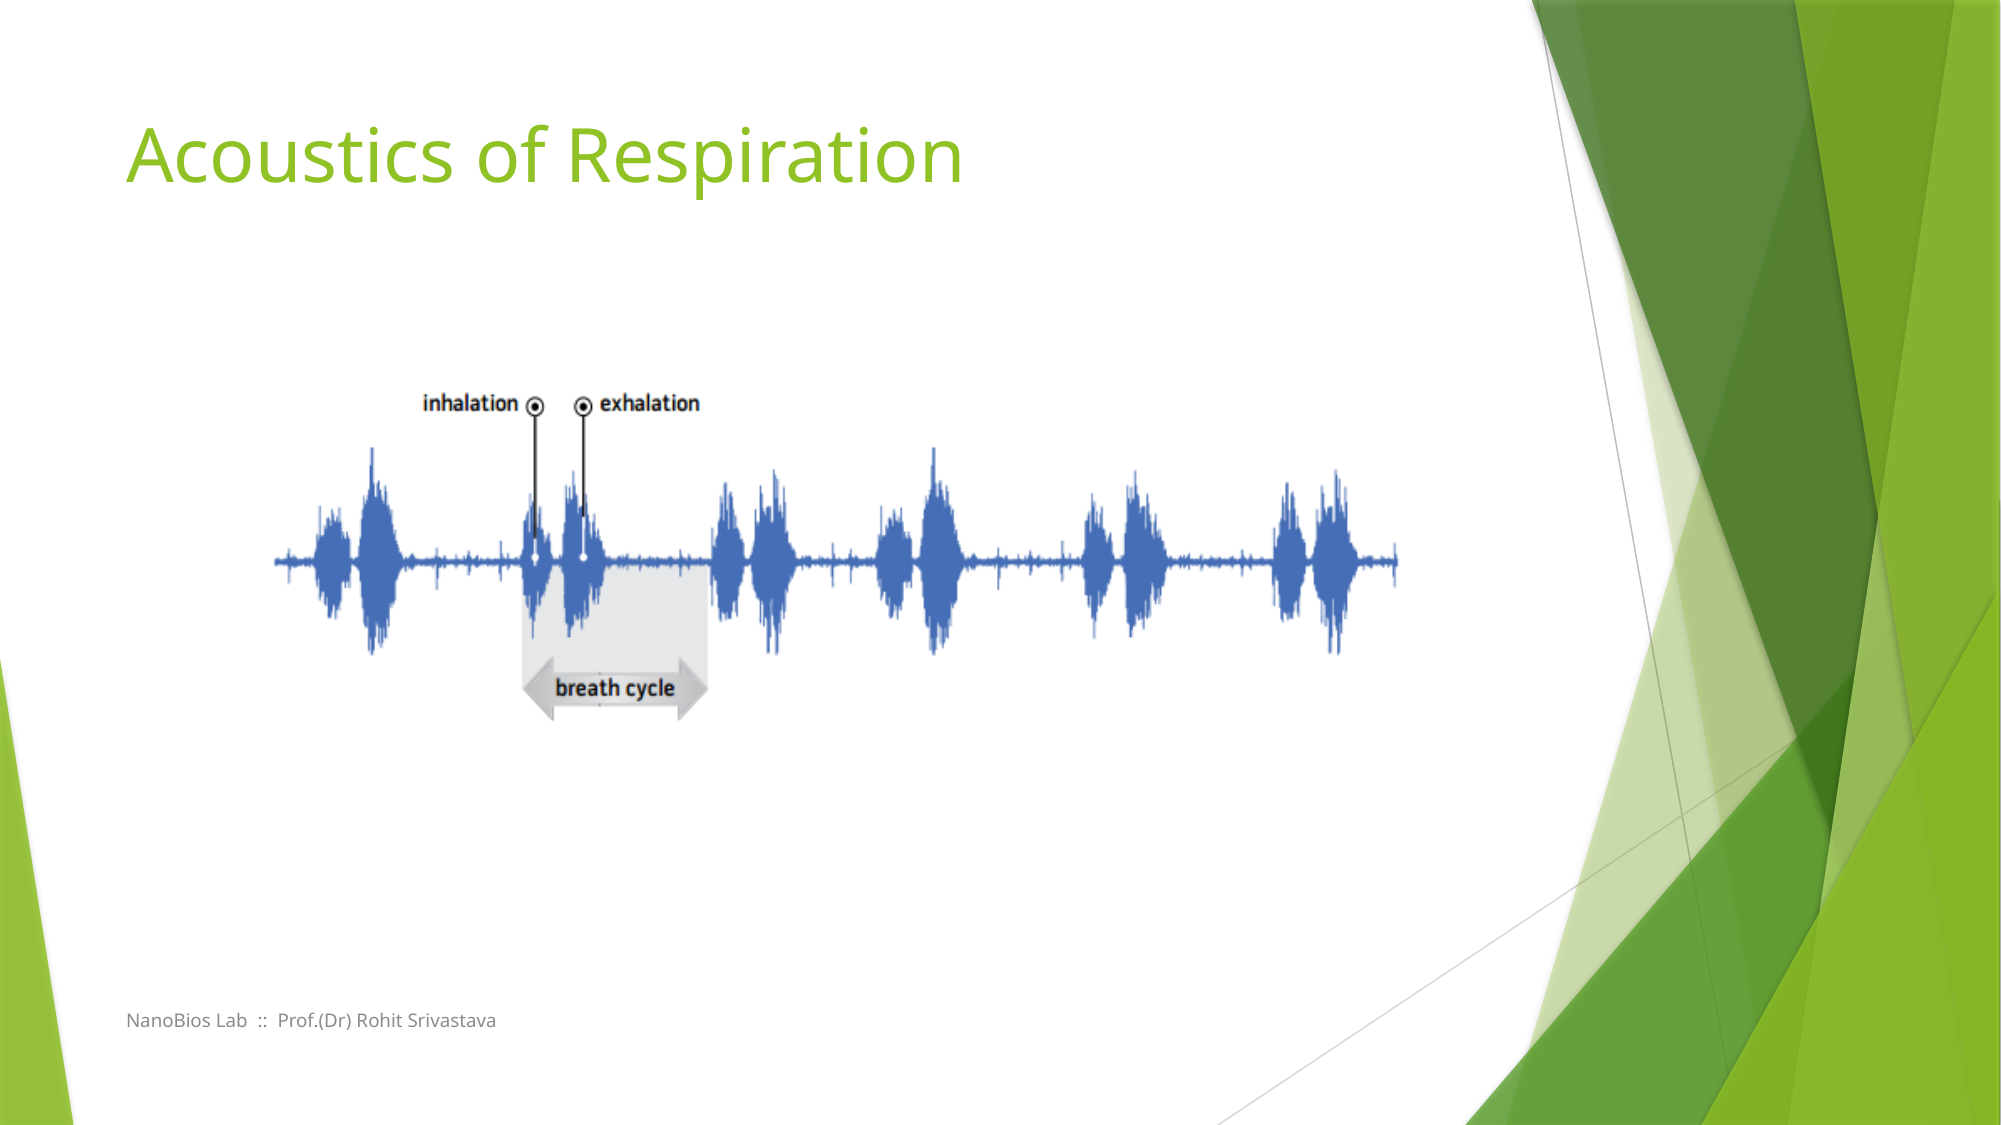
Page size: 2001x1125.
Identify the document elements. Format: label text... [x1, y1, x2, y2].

picture [231, 362, 1429, 751]
footer NanoBios Lab :: Prof.(Dr) Rohit Srivastava [111, 991, 1145, 1051]
title Acoustics of Respiration [111, 99, 1522, 317]
